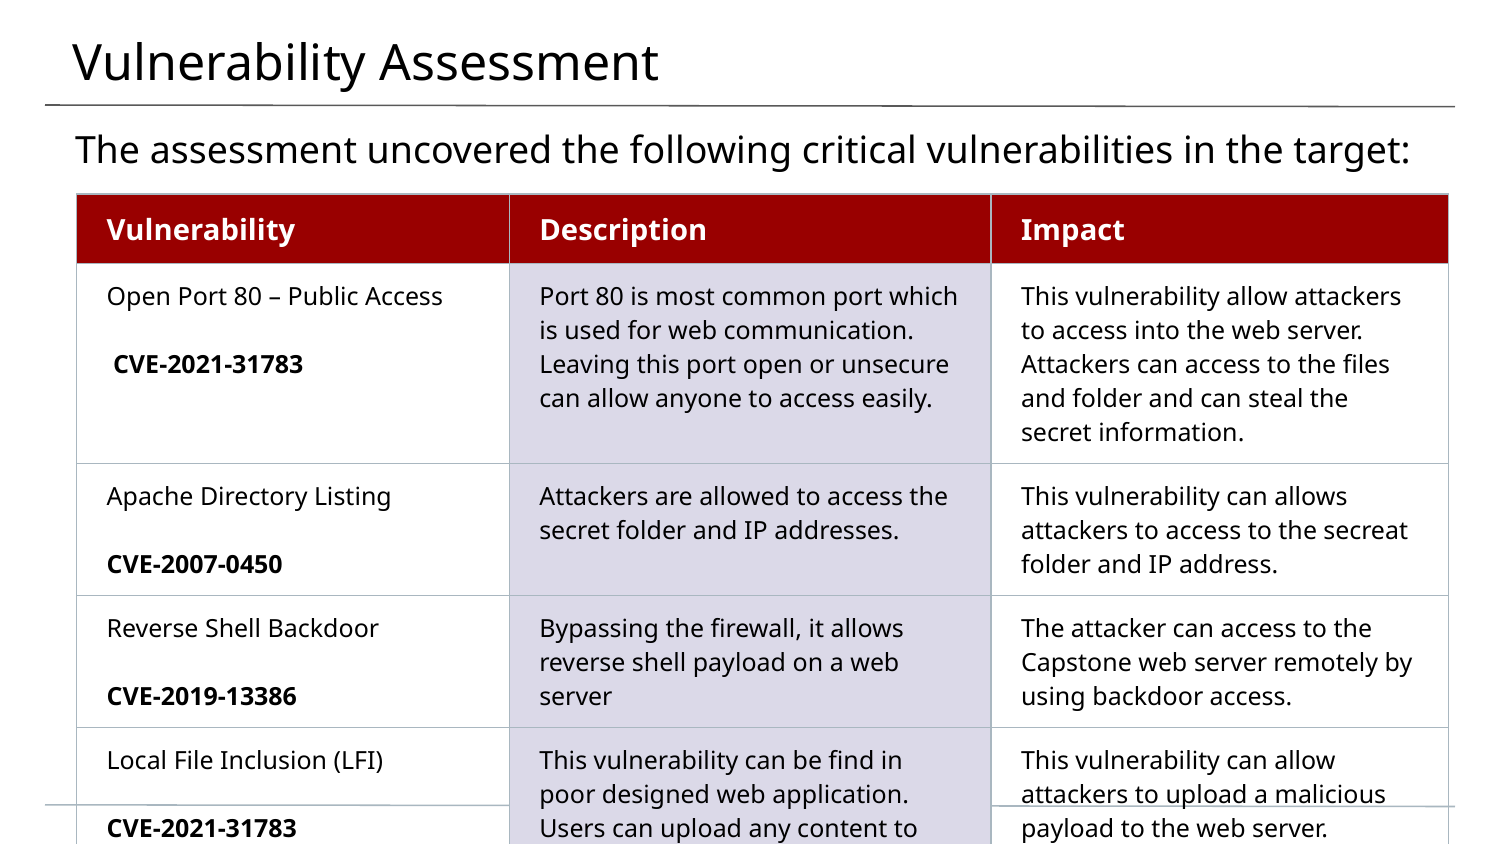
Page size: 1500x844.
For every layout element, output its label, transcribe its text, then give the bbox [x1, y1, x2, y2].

table_cell This vulnerability can be find in poor designed web application. Users can upload any content to the web server. [510, 728, 990, 844]
table_header Vulnerability [77, 195, 509, 263]
table_cell This vulnerability can allows attackers to access to the secreat folder and IP address. [992, 464, 1448, 595]
table_cell The attacker can access to the Capstone web server remotely by using backdoor access. [992, 596, 1448, 727]
table_cell Apache Directory Listing CVE-2007-0450 [77, 464, 509, 595]
table_cell Attackers are allowed to access the secret folder and IP addresses. [510, 464, 990, 595]
table_cell Local File Inclusion (LFI) CVE-2021-31783 [77, 728, 509, 844]
table_cell Reverse Shell Backdoor CVE-2019-13386 [77, 596, 509, 727]
subtitle The assessment uncovered the following critical vulnerabilities in the target: [0, 110, 1500, 171]
table_cell Port 80 is most common port which is used for web communication. Leaving this port open or unsecure can allow anyone to access easily. [510, 264, 990, 463]
table_cell This vulnerability allow attackers to access into the web server. Attackers can access to the files and folder and can steal the secret information. [992, 264, 1448, 463]
table_header Description [510, 195, 990, 263]
title Vulnerability Assessment [0, 0, 1500, 88]
table_cell Bypassing the firewall, it allows reverse shell payload on a web server [510, 596, 990, 727]
table_cell This vulnerability can allow attackers to upload a malicious payload to the web server. [992, 728, 1448, 844]
table_header Impact [992, 195, 1448, 263]
table_cell Open Port 80 – Public Access CVE-2021-31783 [77, 264, 509, 463]
